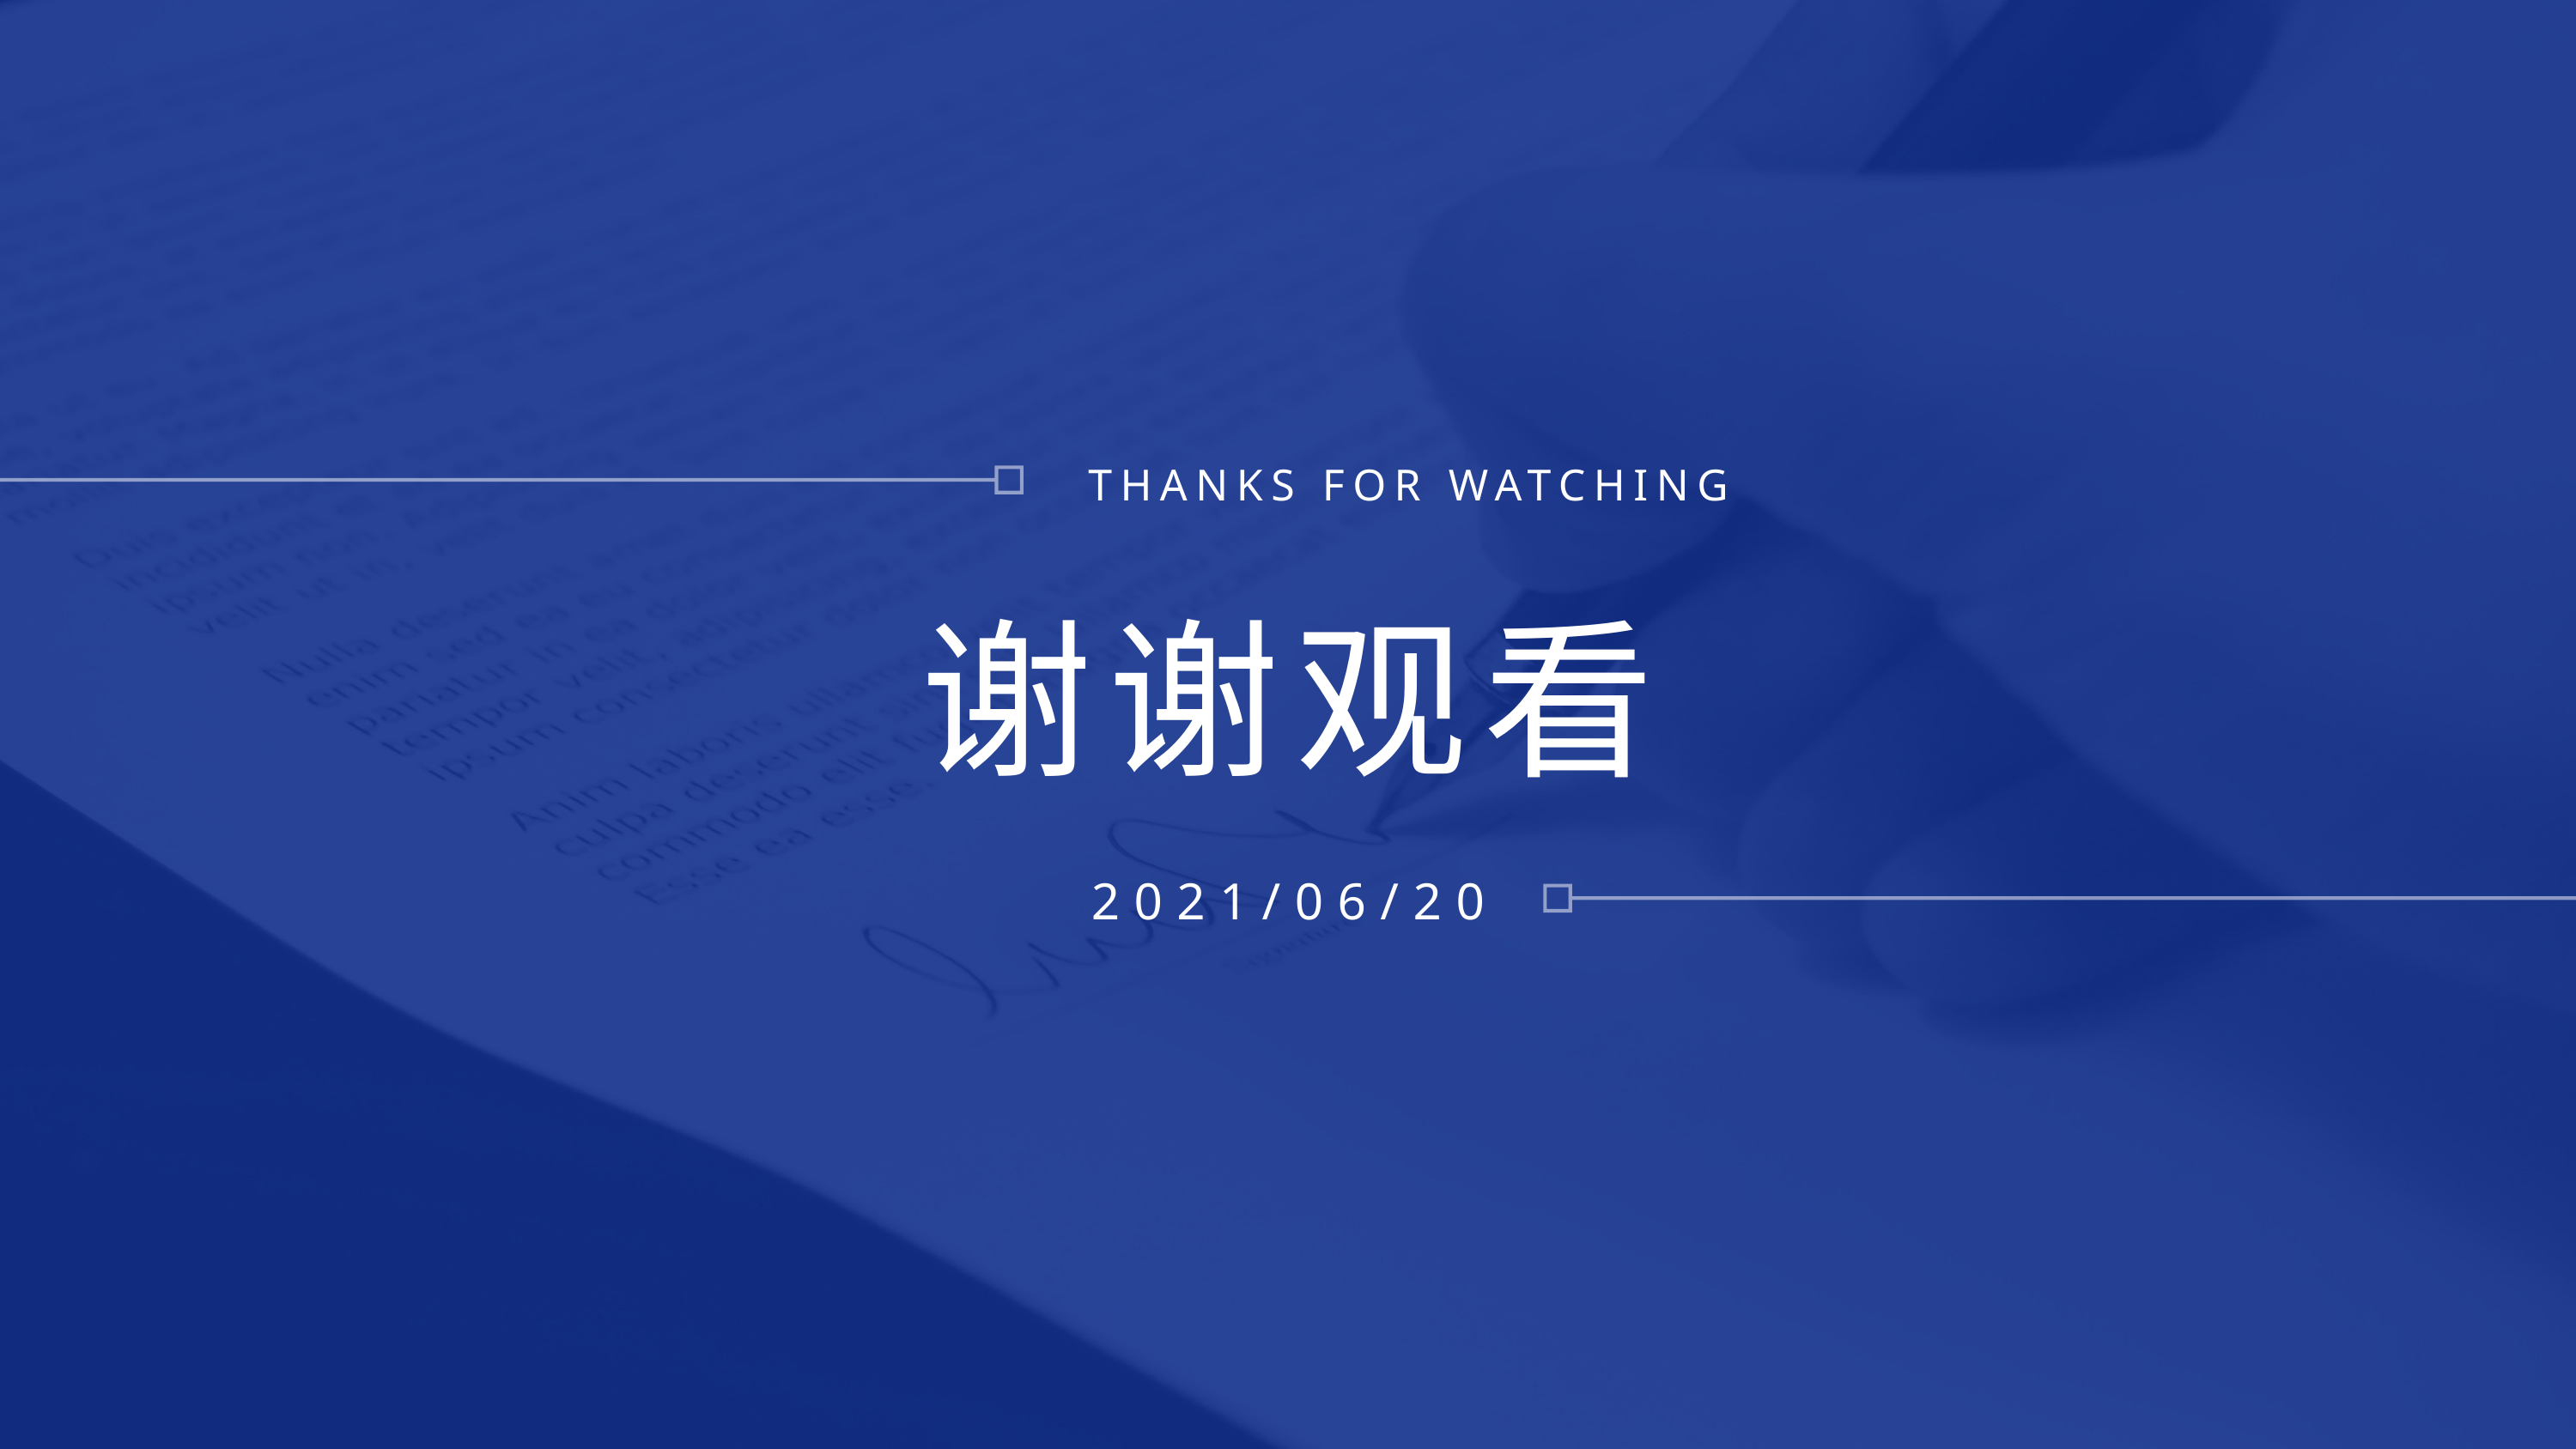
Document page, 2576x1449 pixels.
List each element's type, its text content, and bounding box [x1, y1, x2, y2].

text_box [1543, 883, 2576, 917]
picture [0, 0, 2576, 1449]
text_box 谢谢观看 [584, 557, 1992, 798]
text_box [0, 465, 1024, 499]
text_box THANKS FOR WATCHING [1001, 449, 1816, 510]
text_box 2021/06/20 [1054, 859, 1522, 931]
